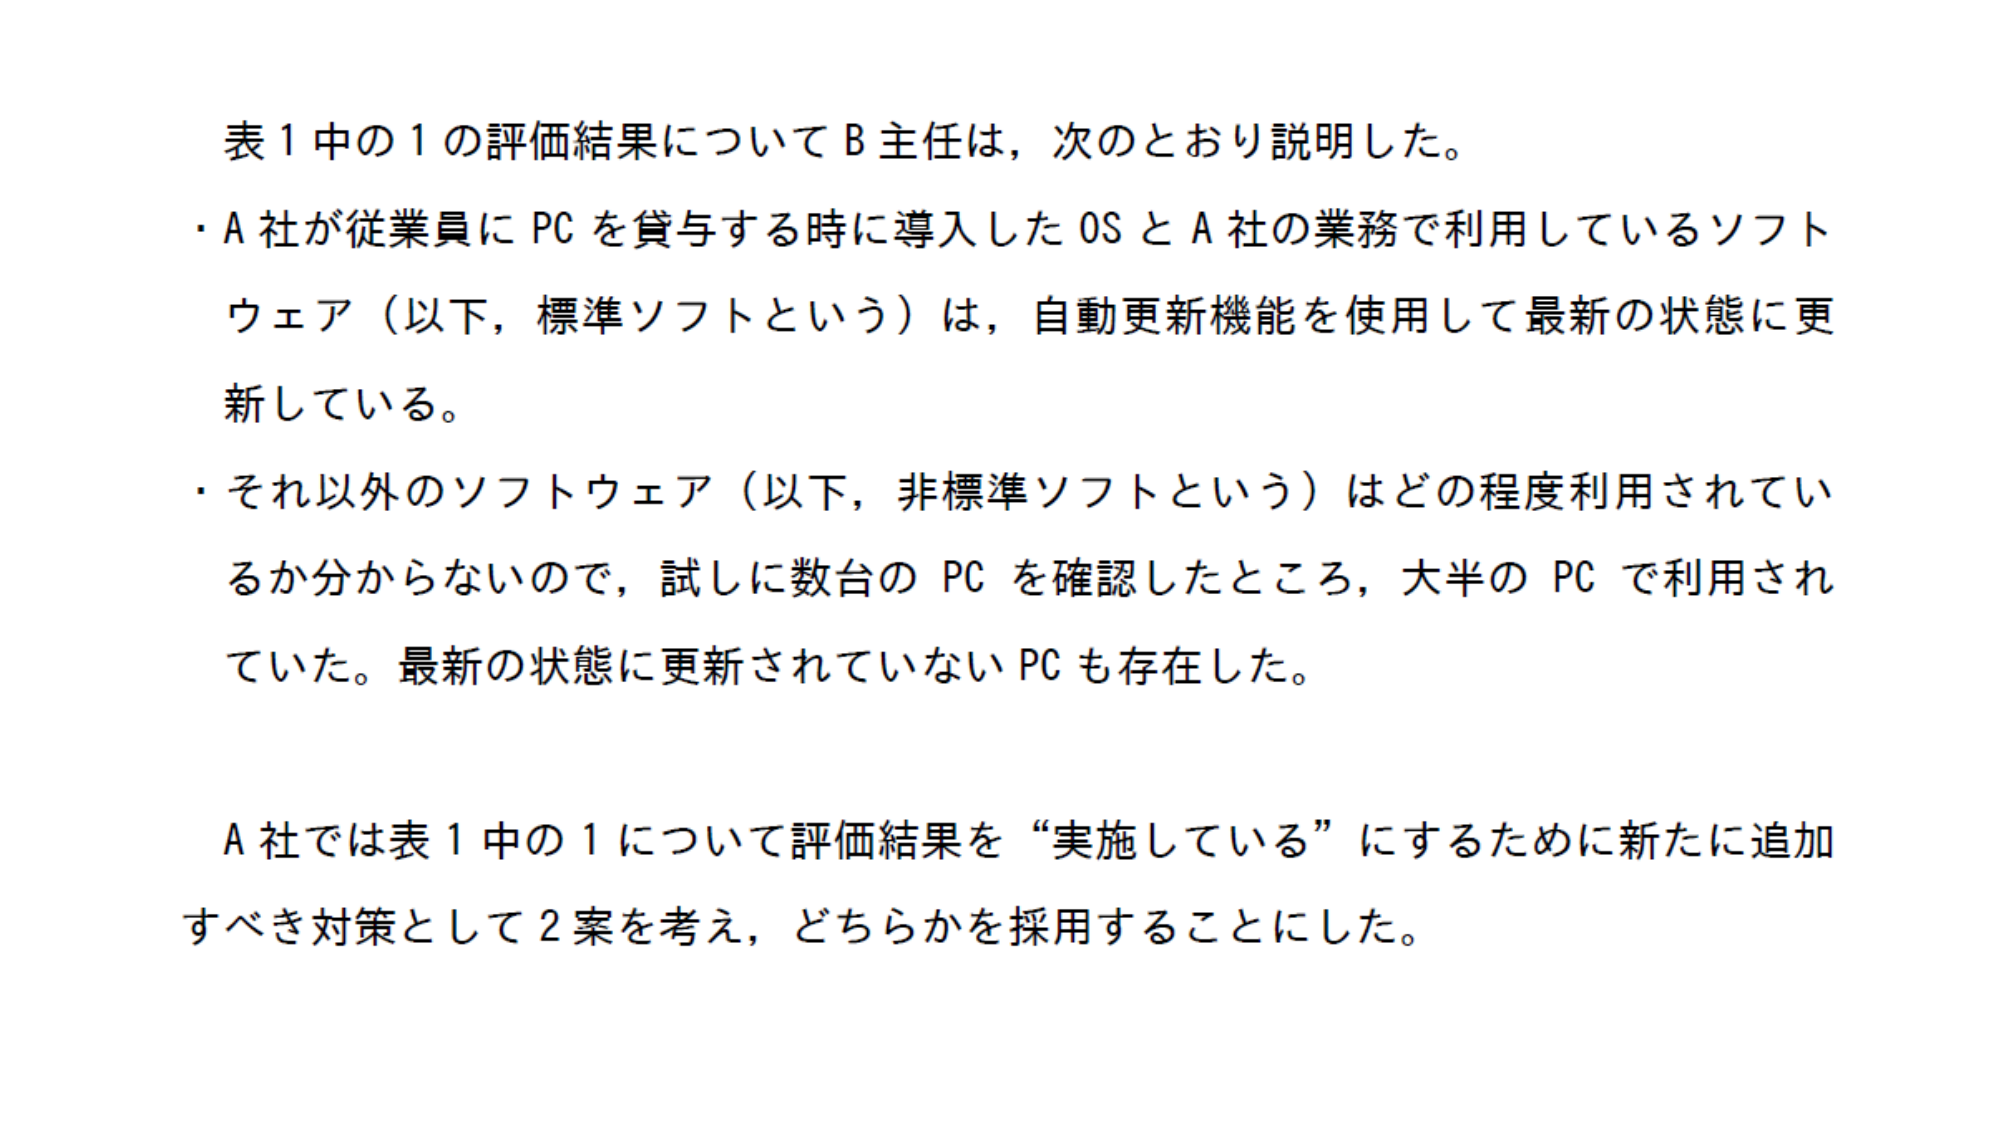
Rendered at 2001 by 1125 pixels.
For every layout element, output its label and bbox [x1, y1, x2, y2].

picture [153, 99, 1875, 991]
